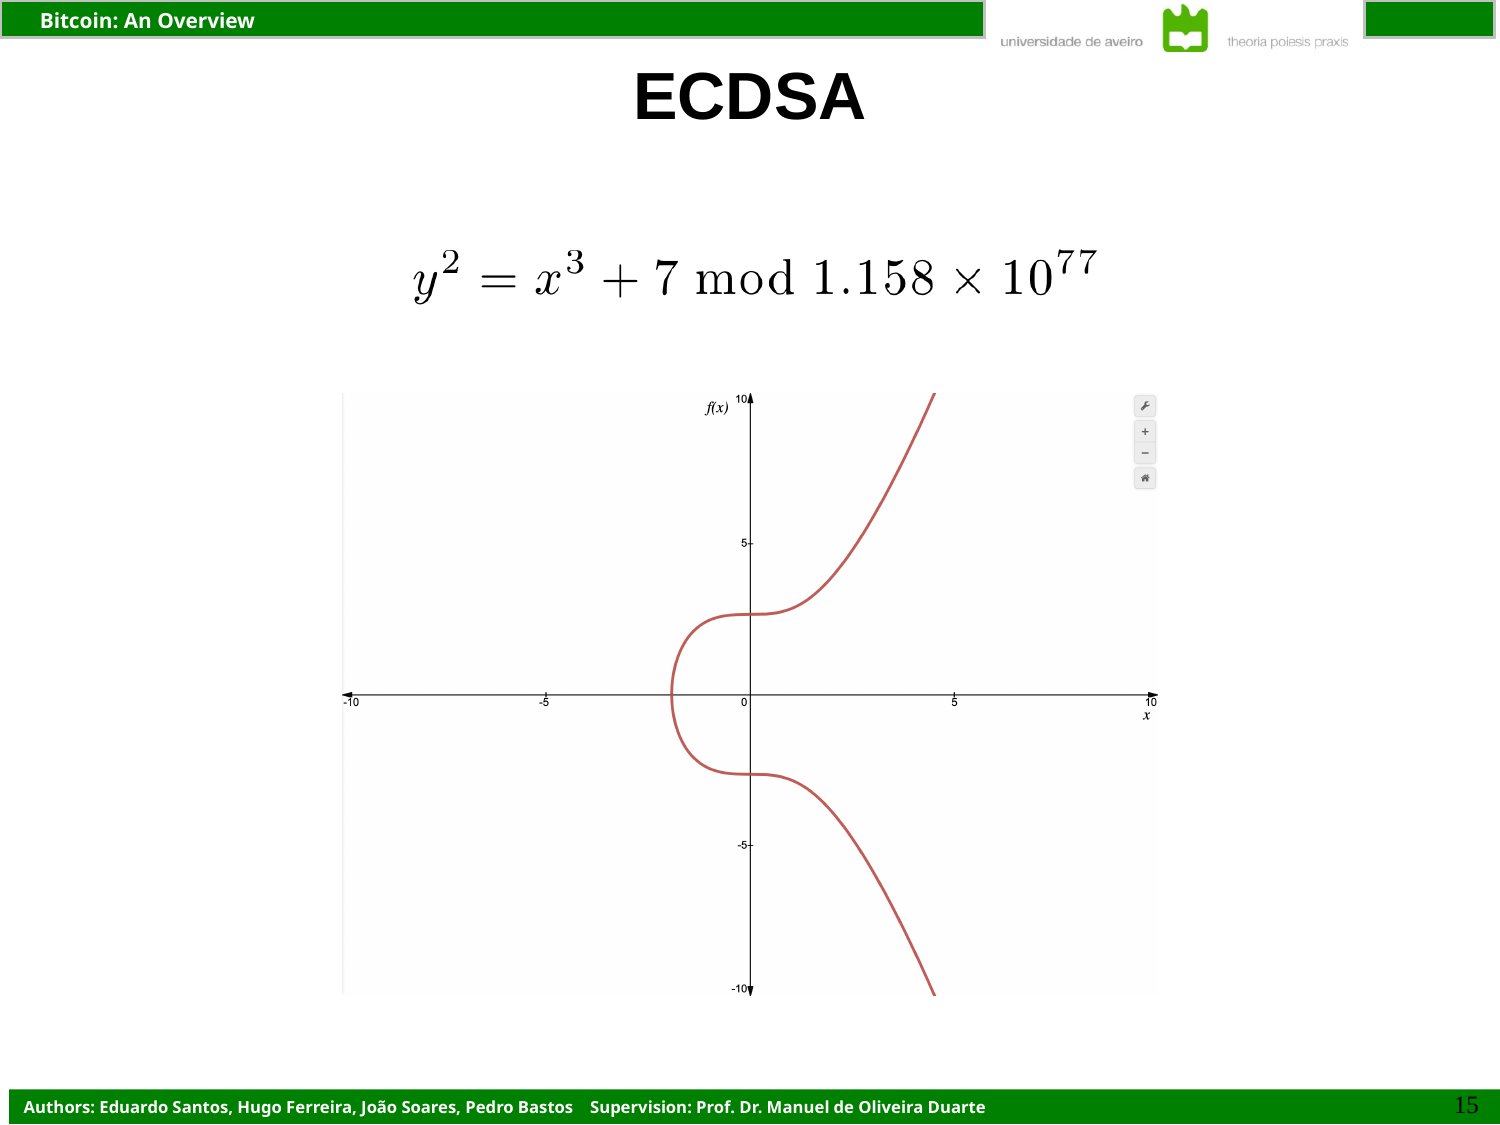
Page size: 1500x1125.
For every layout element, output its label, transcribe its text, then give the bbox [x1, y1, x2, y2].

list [385, 232, 1115, 316]
picture [1001, 4, 1348, 45]
text_box 15 [1438, 1081, 1500, 1125]
picture [341, 393, 1159, 996]
title ECDSA [75, 45, 1425, 233]
